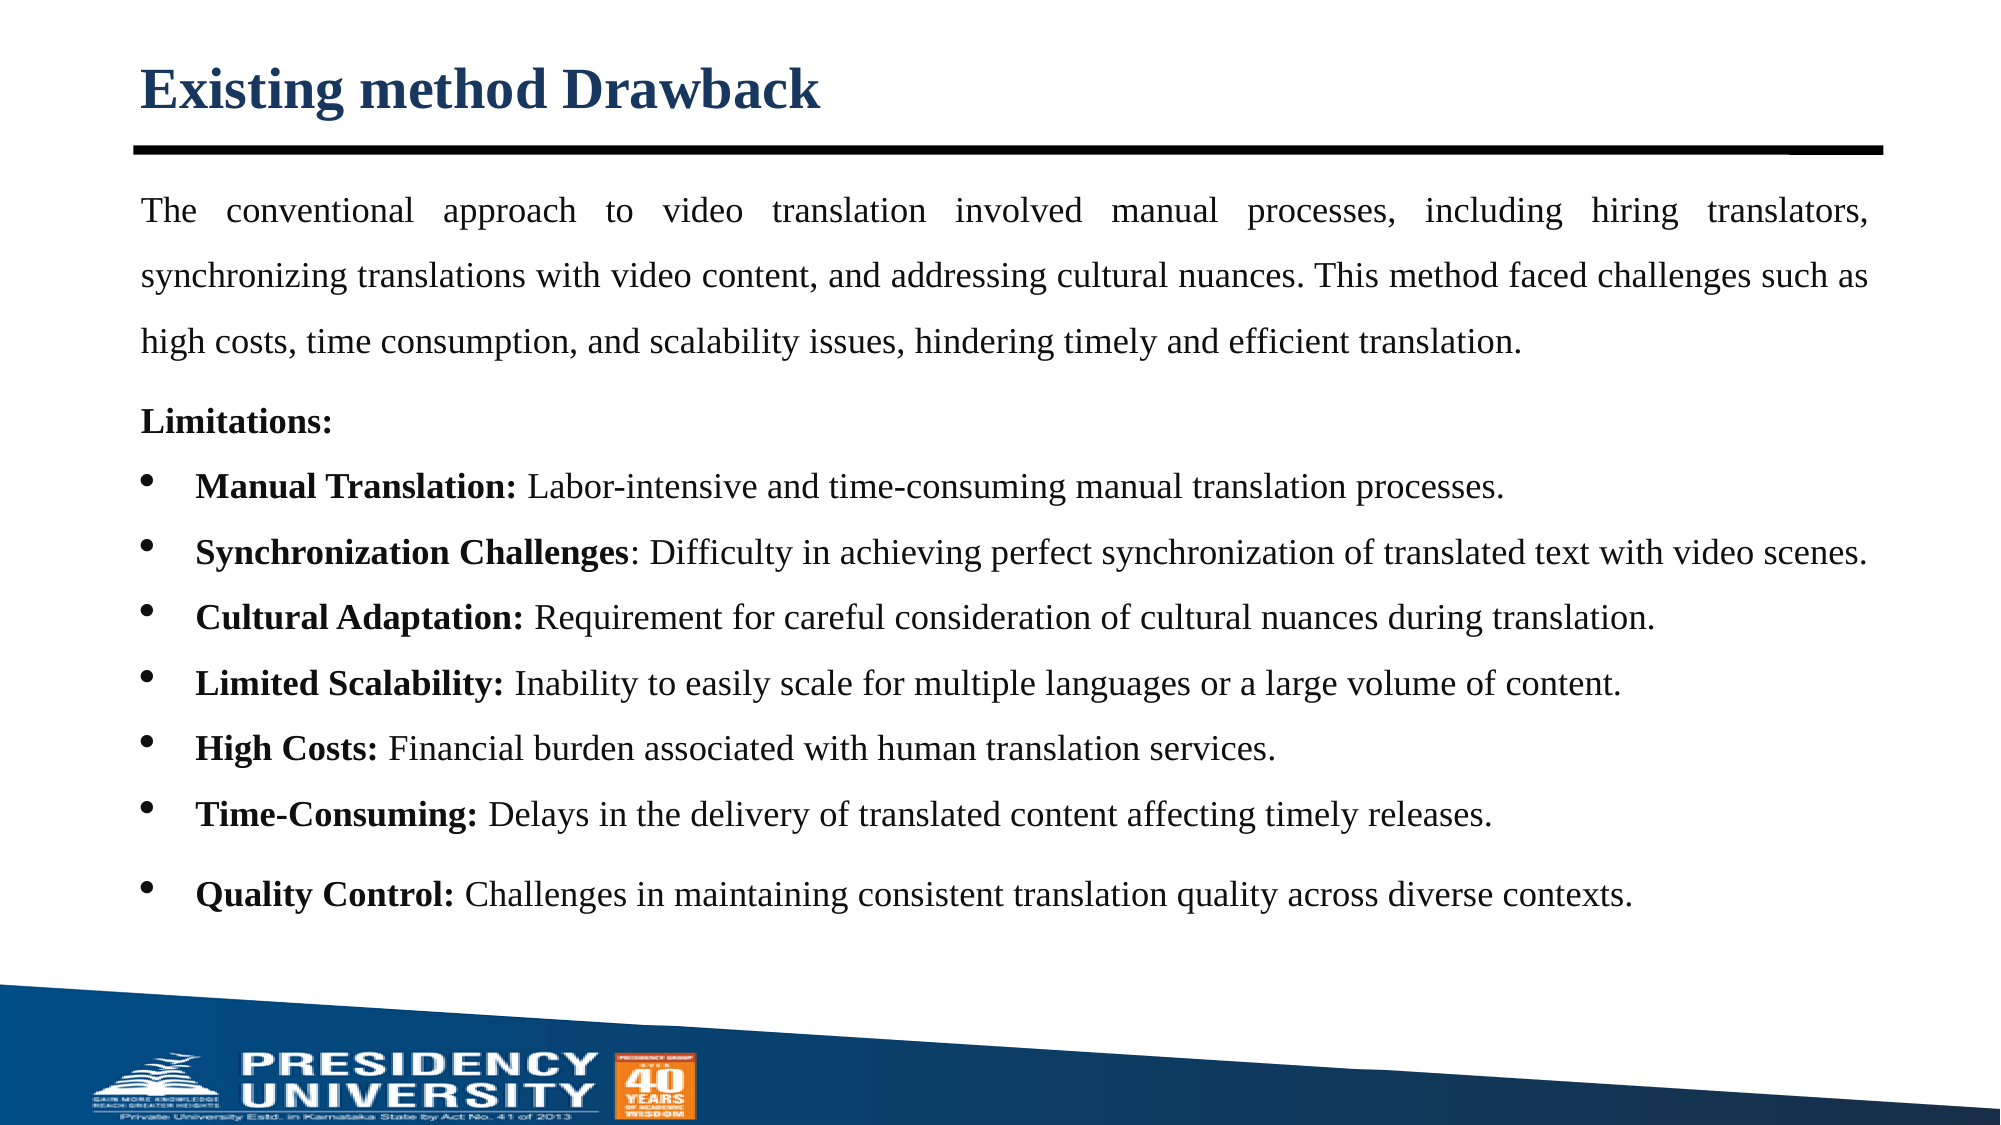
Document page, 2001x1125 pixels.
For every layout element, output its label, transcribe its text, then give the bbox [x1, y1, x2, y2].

list The conventional approach to video translation involved manual processes, including hiring translators, synchronizing translations with video content, and addressing cultural nuances. This method faced challenges such as high costs, time consumption, and scalability issues, hindering timely and efficient translation. Limitations: Manual Translation: Labor-intensive and time-consuming manual translation processes. Synchronization Challenges: Difficulty in achieving perfect synchronization of translated text with video scenes. Cultural Adaptation: Requirement for careful consideration of cultural nuances during translation. Limited Scalability: Inability to easily scale for multiple languages or a large volume of content. High Costs: Financial burden associated with human translation services. Time-Consuming: Delays in the delivery of translated content affecting timely releases. Quality Control: Challenges in maintaining consistent translation quality across diverse contexts. [132, 138, 1881, 940]
picture [0, 982, 2000, 1125]
title Existing method Drawback [132, 44, 1884, 126]
